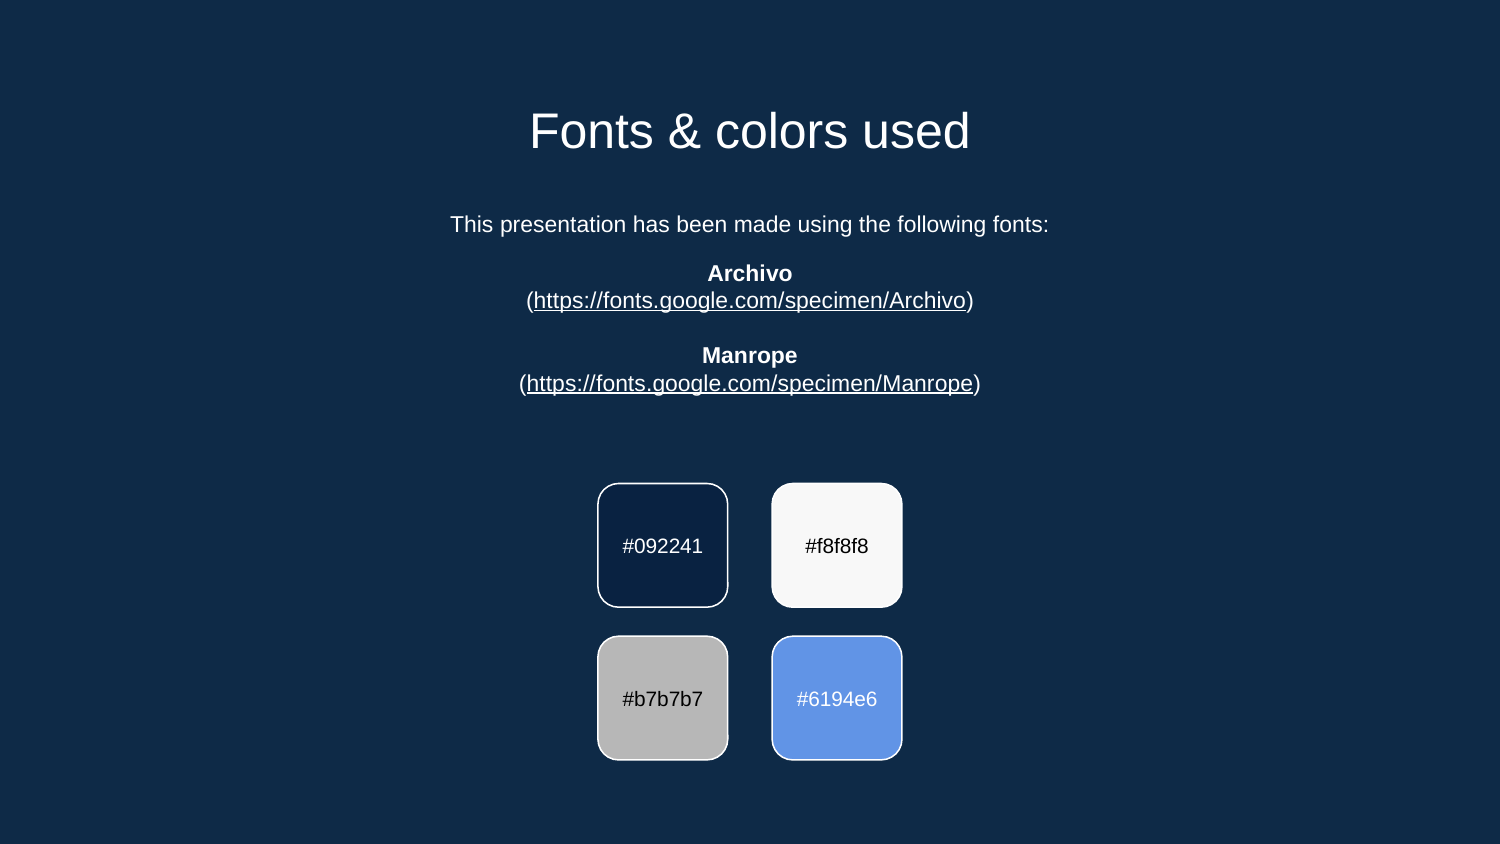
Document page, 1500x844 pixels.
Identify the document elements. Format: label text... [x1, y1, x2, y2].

text_box [597, 636, 728, 661]
text_box #092241 [597, 509, 728, 582]
text_box #6194e6 [772, 661, 902, 735]
text_box [597, 582, 728, 608]
title Fonts & colors used [118, 83, 1382, 163]
text_box This presentation has been made using the following fonts: Archivo (https://fonts.google.com/specimen/Archivo) Manrope (https://fonts.google.com/specimen/Manrope) [118, 194, 1382, 436]
text_box [597, 483, 728, 509]
text_box [597, 735, 728, 760]
text_box [772, 636, 902, 661]
text_box #f8f8f8 [772, 509, 902, 582]
text_box [772, 735, 902, 760]
text_box [772, 483, 902, 509]
text_box #b7b7b7 [597, 661, 728, 735]
text_box [772, 582, 902, 608]
